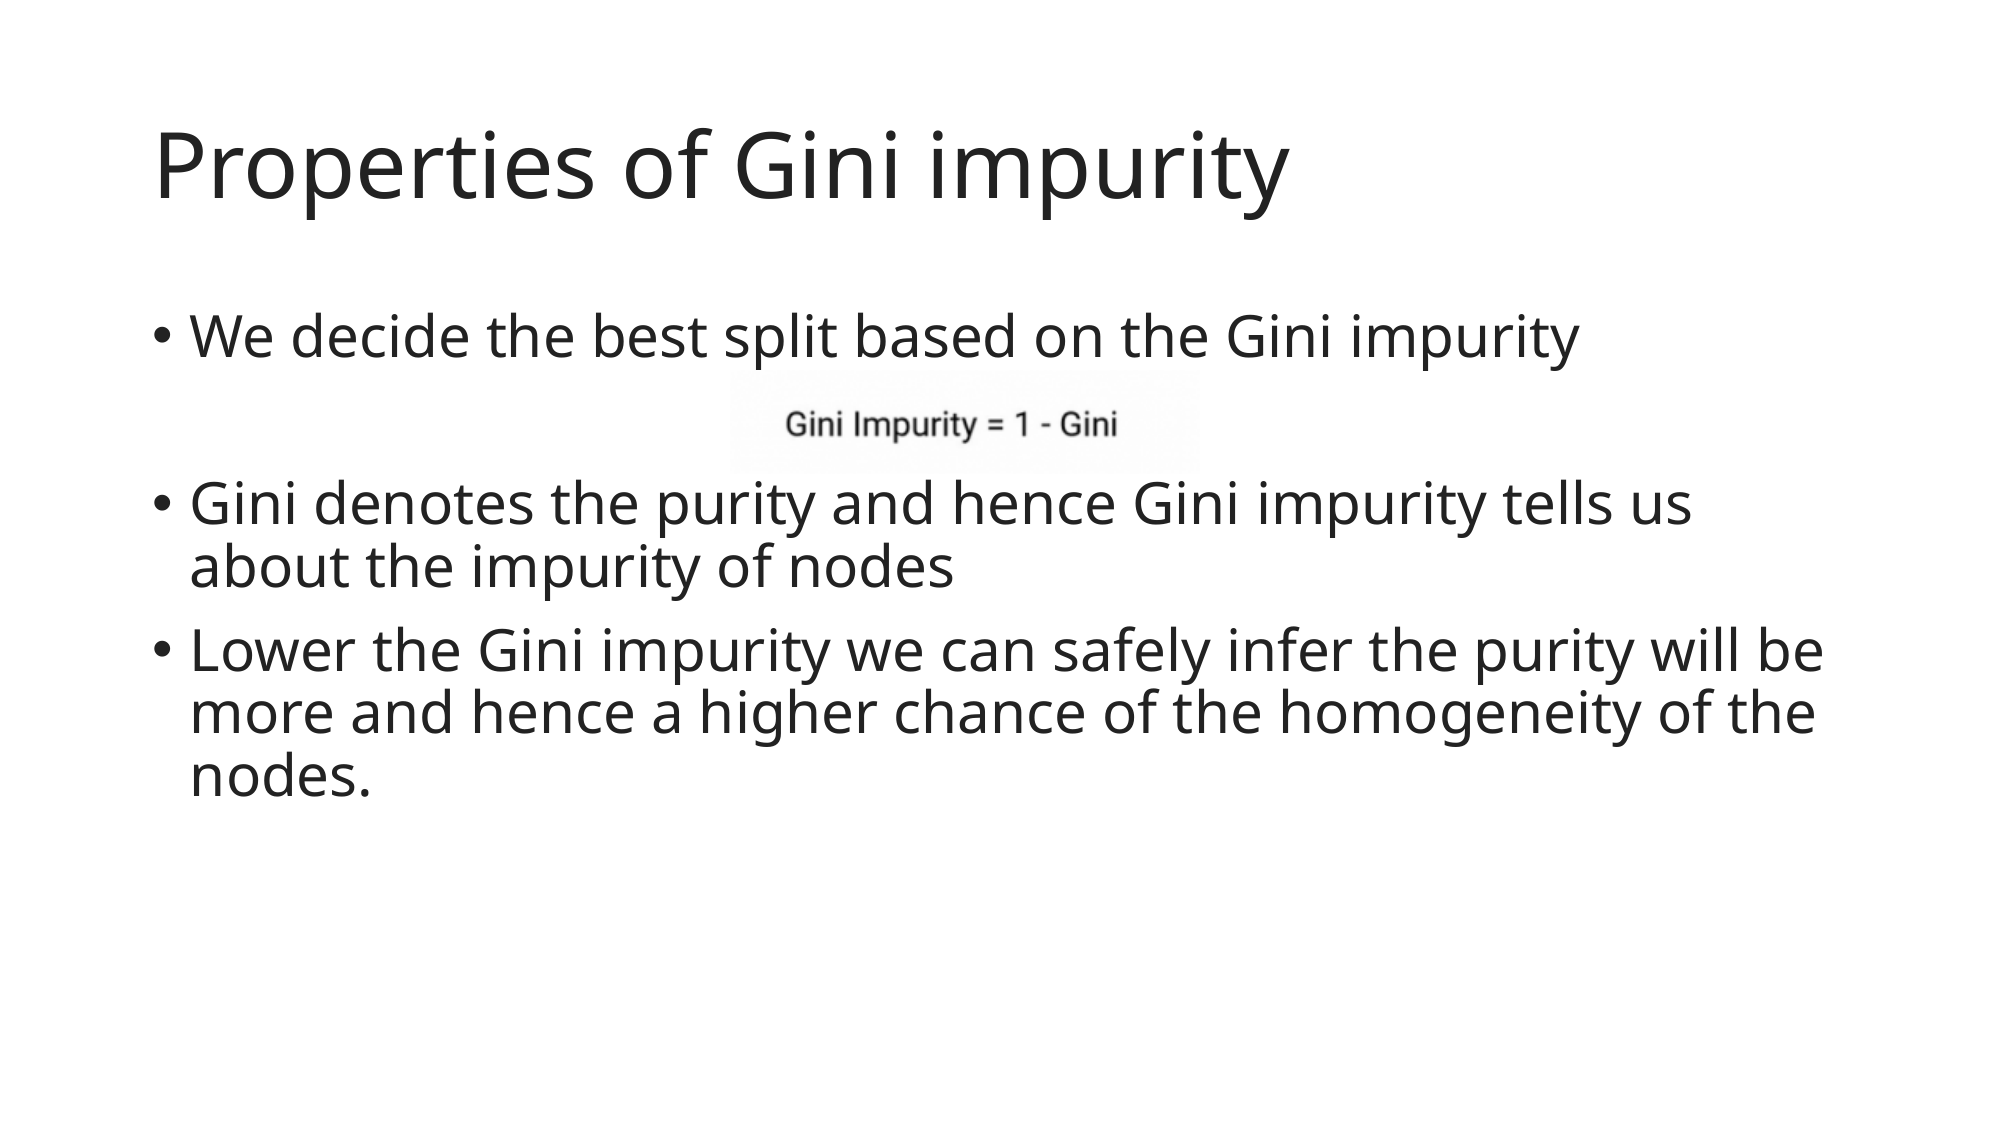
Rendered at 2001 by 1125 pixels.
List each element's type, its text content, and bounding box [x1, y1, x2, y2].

list We decide the best split based on the Gini impurity Gini denotes the purity and hence Gini impurity tells us about the impurity of nodes Lower the Gini impurity we can safely infer the purity will be more and hence a higher chance of the homogeneity of the nodes. [137, 299, 1863, 1014]
title Properties of Gini impurity [137, 59, 1863, 278]
picture [730, 369, 1200, 474]
